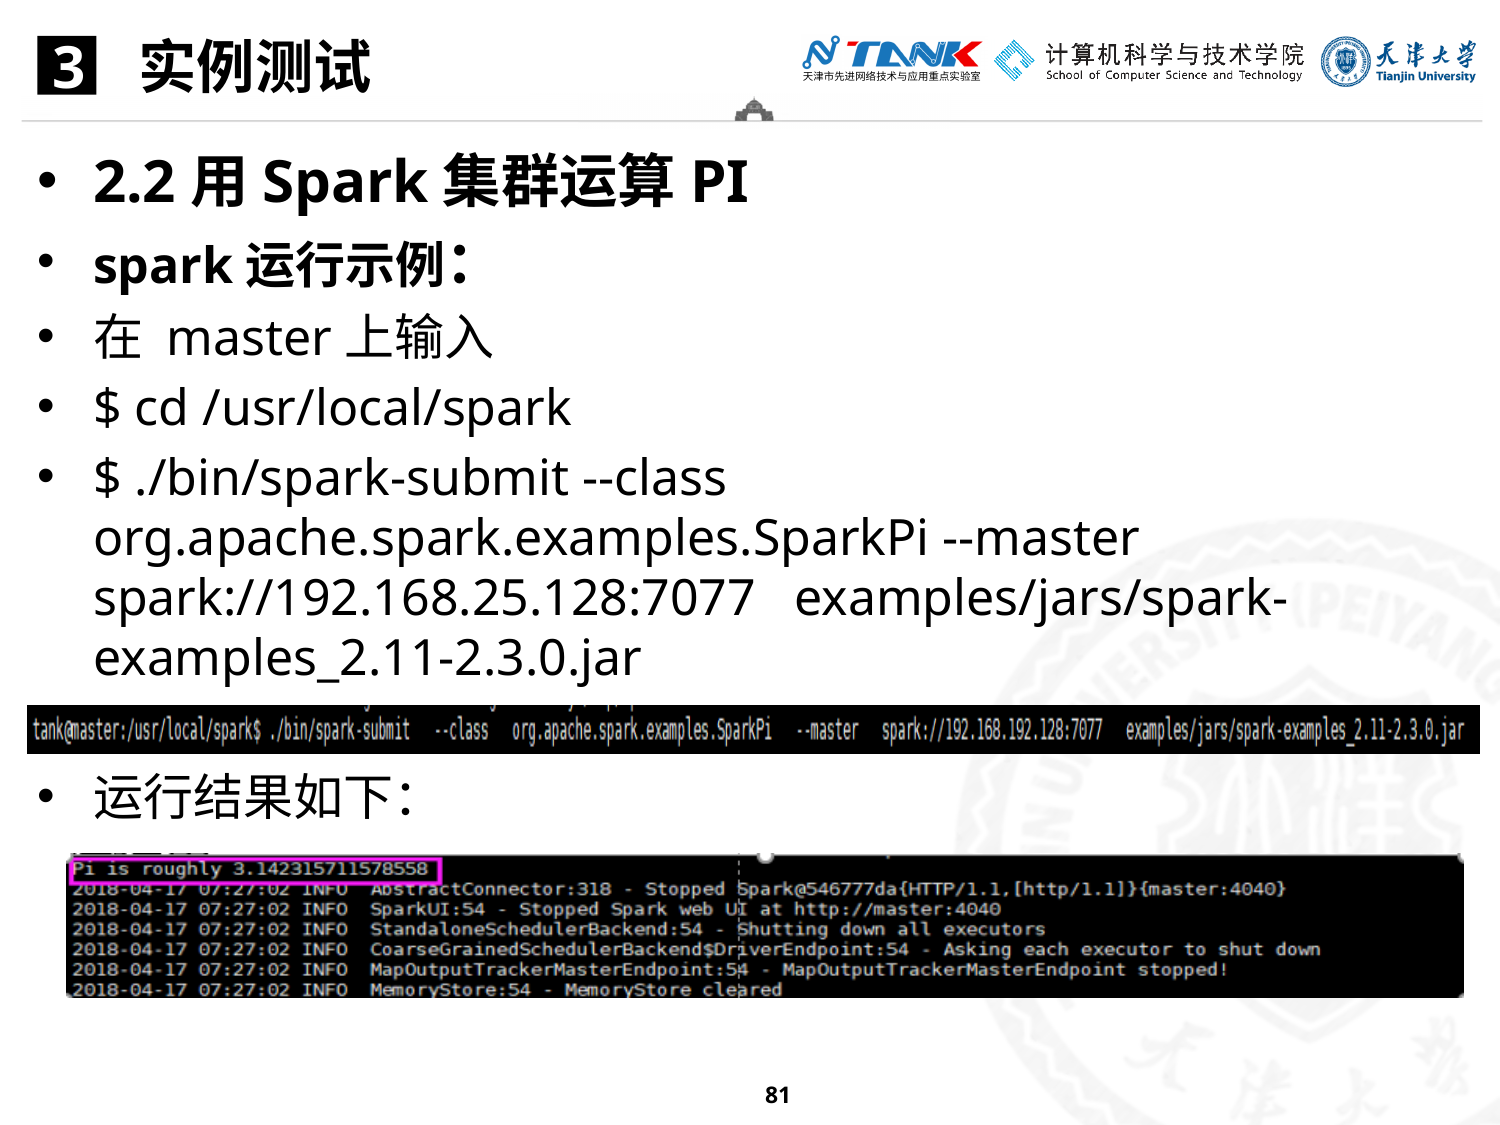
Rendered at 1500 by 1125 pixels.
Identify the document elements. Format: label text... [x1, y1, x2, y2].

picture [1319, 34, 1477, 90]
list 2.2用Spark集群运算PI spark运行示例： 在 master上输入 $ cd /usr/local/spark $ ./bin/spark-submit --class org.apache.spark.examples.SparkPi --master spark://192.168.25.128:7077 examples/jars/spark-examples_2.11-2.3.0.jar 运行结果如下： [22, 756, 1476, 1066]
picture [66, 853, 1464, 998]
text_box 3 [35, 34, 99, 97]
picture [991, 39, 1305, 82]
slide_number 81 [731, 1072, 826, 1115]
picture [27, 705, 1480, 754]
text_box 实例测试 [123, 22, 633, 108]
picture [801, 34, 988, 73]
list 2.2用Spark集群运算PI spark运行示例： 在 master上输入 $ cd /usr/local/spark $ ./bin/spark-submit --class org.apache.spark.examples.SparkPi --master spark://192.168.25.128:7077 examples/jars/spark-examples_2.11-2.3.0.jar 运行结果如下： [22, 136, 1476, 710]
picture [21, 93, 1483, 129]
